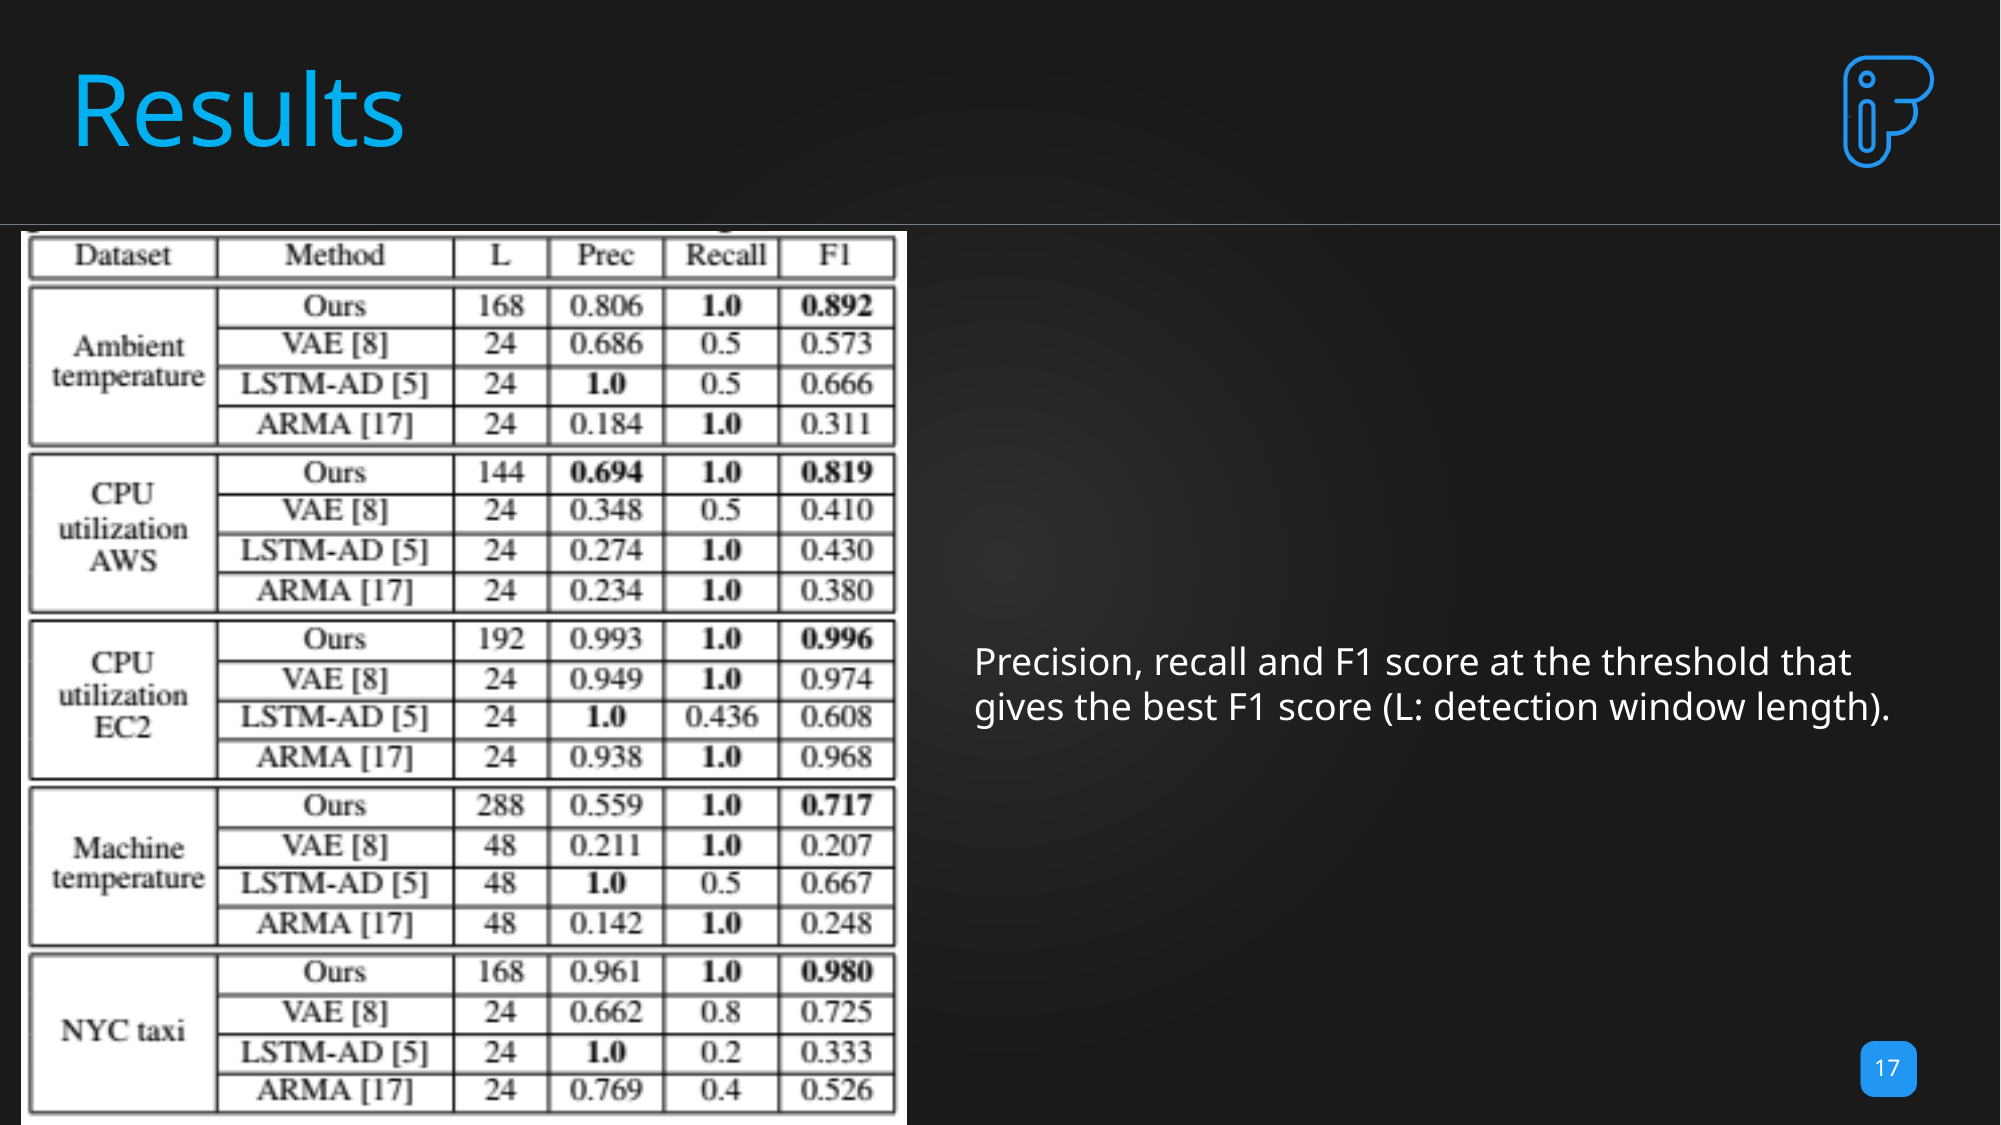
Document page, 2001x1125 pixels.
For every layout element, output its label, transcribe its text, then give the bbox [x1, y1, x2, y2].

text_box Precision, recall and F1 score at the threshold that gives the best F1 score (L: detection window length). [959, 630, 2000, 736]
slide_number 17 [1857, 1038, 1918, 1099]
picture [0, 0, 2001, 1125]
title Results [54, 31, 1941, 198]
